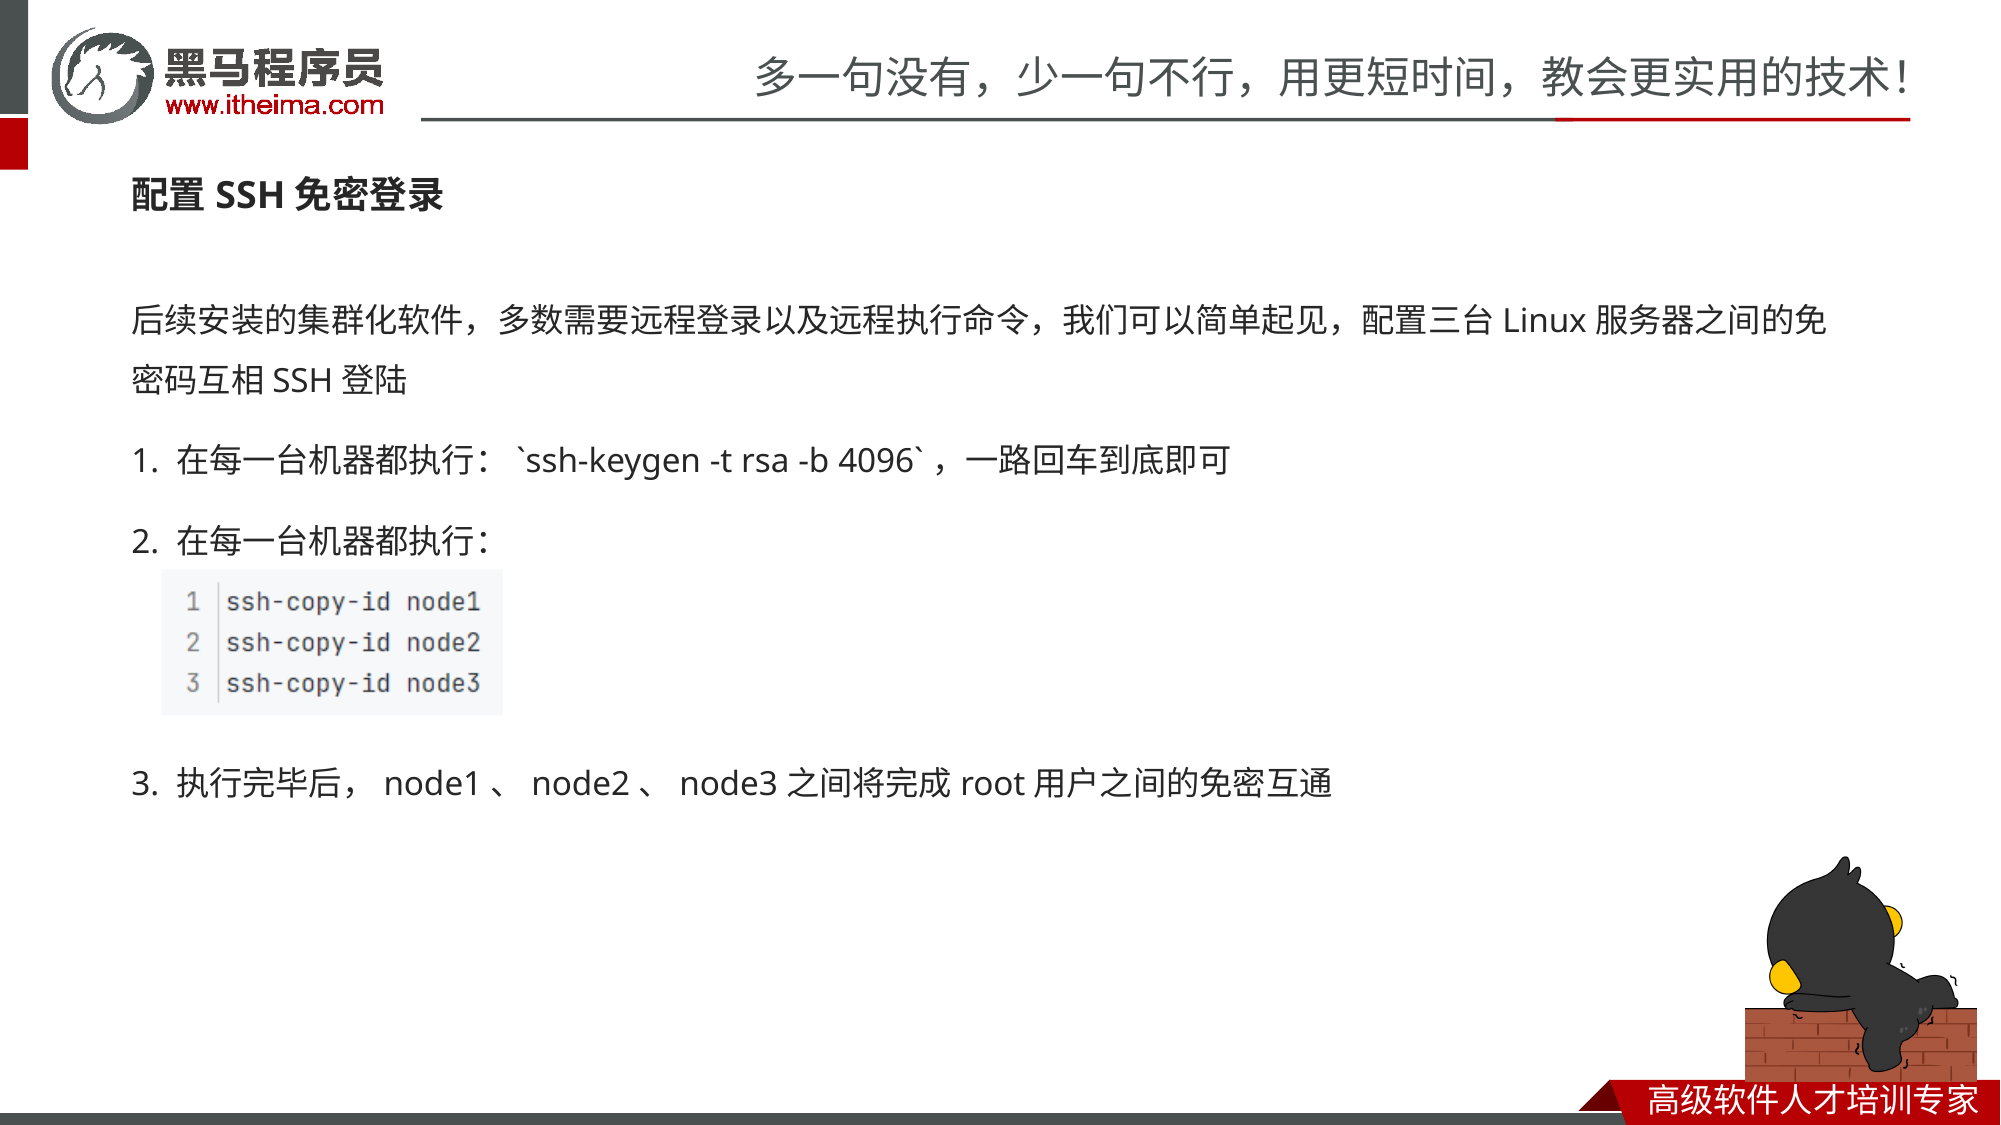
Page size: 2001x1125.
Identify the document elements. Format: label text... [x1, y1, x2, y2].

picture [1745, 850, 1977, 1082]
list 后续安装的集群化软件，多数需要远程登录以及远程执行命令，我们可以简单起见，配置三台Linux服务器之间的免密码互相SSH登陆 1. 在每一台机器都执行：`ssh-keygen -t rsa -b 4096`，一路回车到底即可 2. 在每一台机器都执行： 3. 执行完毕后，node1、node2、node3之间将完成root用户之间的免密互通 [116, 271, 1872, 964]
list 配置SSH免密登录 [116, 154, 1872, 239]
picture [50, 26, 384, 125]
picture [149, 562, 503, 722]
